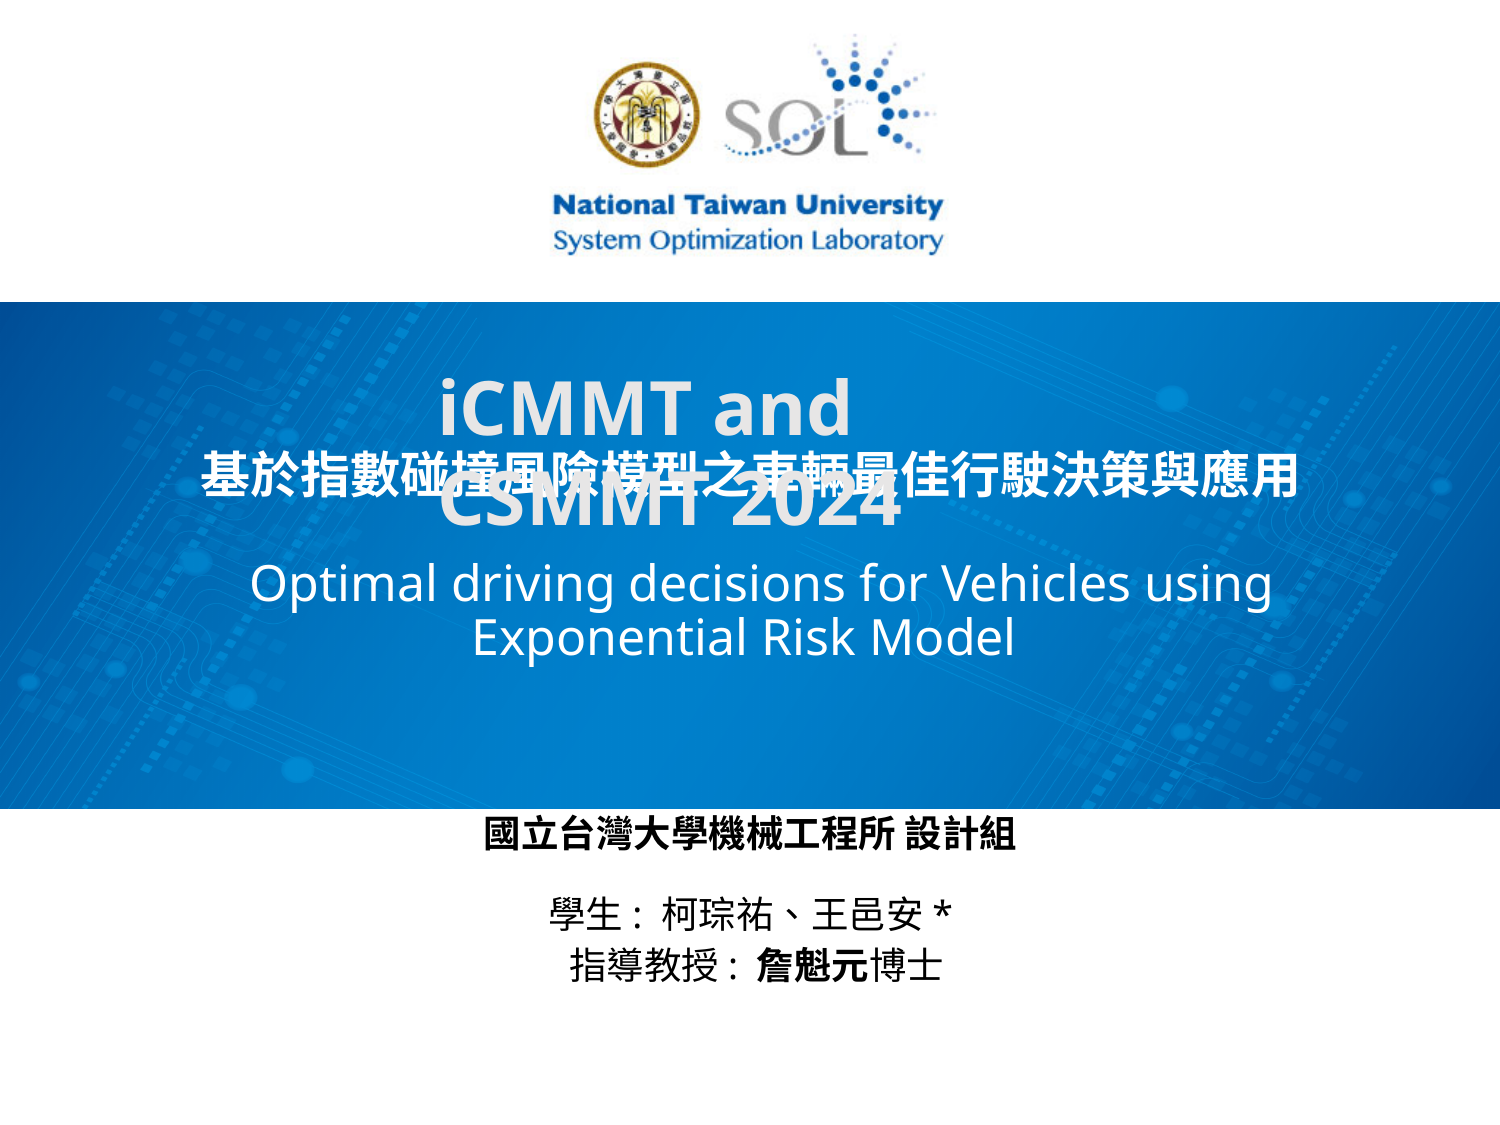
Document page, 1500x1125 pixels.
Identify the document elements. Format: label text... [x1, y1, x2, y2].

picture [0, 302, 890, 809]
picture [955, 302, 1500, 809]
picture [912, 302, 934, 307]
text_box iCMMT and CSMMT 2024 [422, 307, 1078, 548]
picture [889, 302, 913, 307]
picture [933, 302, 956, 307]
picture [16, 10, 1483, 262]
title 基於指數碰撞風險模型之車輛最佳行駛決策與應用 Optimal driving decisions for Vehicles using Exponential Risk Model ​ ​ 國立台灣大學機械工程所 設計組 學生: 柯琮祐、王邑安* ​指導教授: 詹魁元博士 [91, 484, 1410, 1125]
